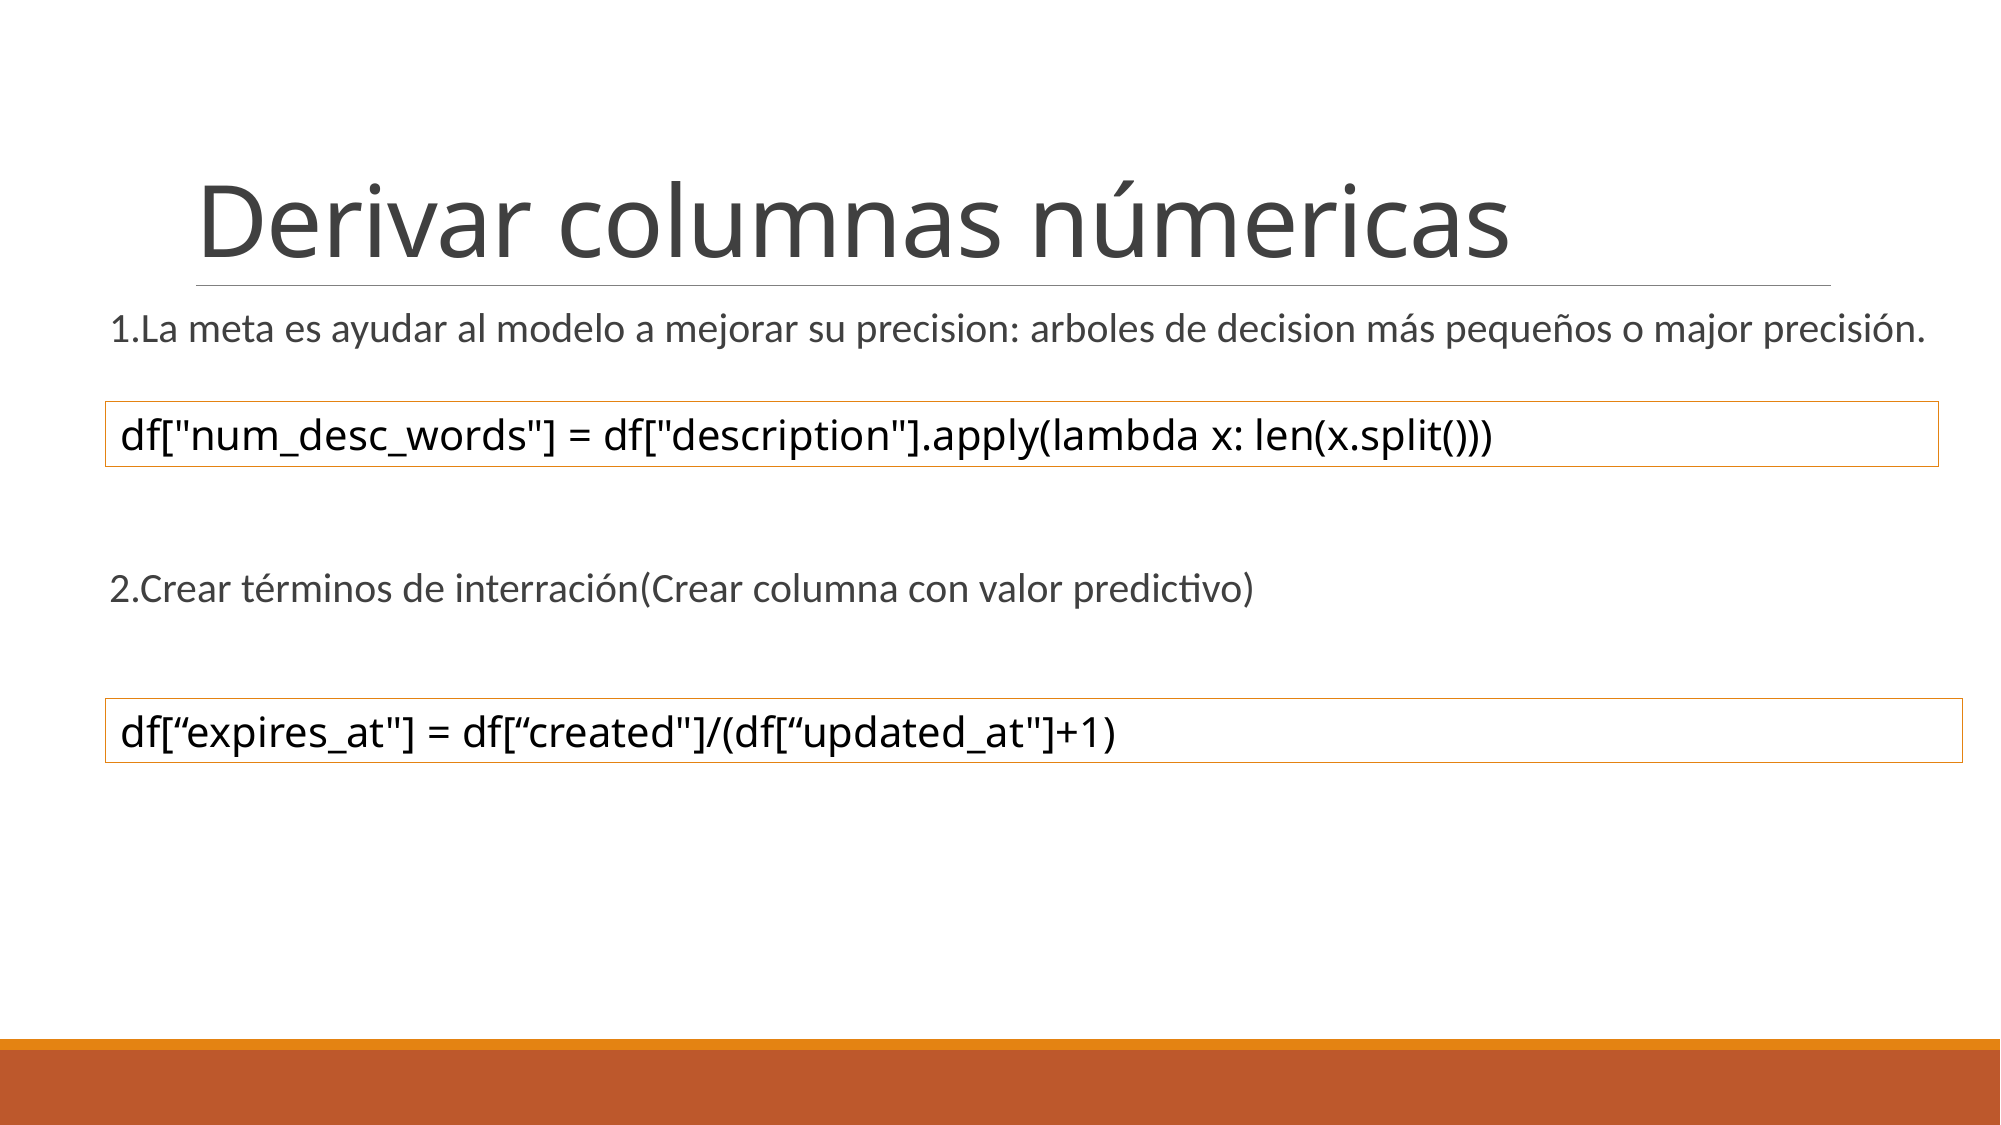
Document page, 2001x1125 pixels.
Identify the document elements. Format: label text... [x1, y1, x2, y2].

list 1.La meta es ayudar al modelo a mejorar su precision: arboles de decision más pequeños o major precisión. 2.Crear términos de interración(Crear columna con valor predictivo) [94, 299, 1987, 1014]
text_box df[“expires_at"] = df[“created"]/(df[“updated_at"]+1) [105, 698, 1963, 763]
text_box df["num_desc_words"] = df["description"].apply(lambda x: len(x.split())) [105, 401, 1939, 467]
title Derivar columnas númericas [180, 47, 1830, 285]
